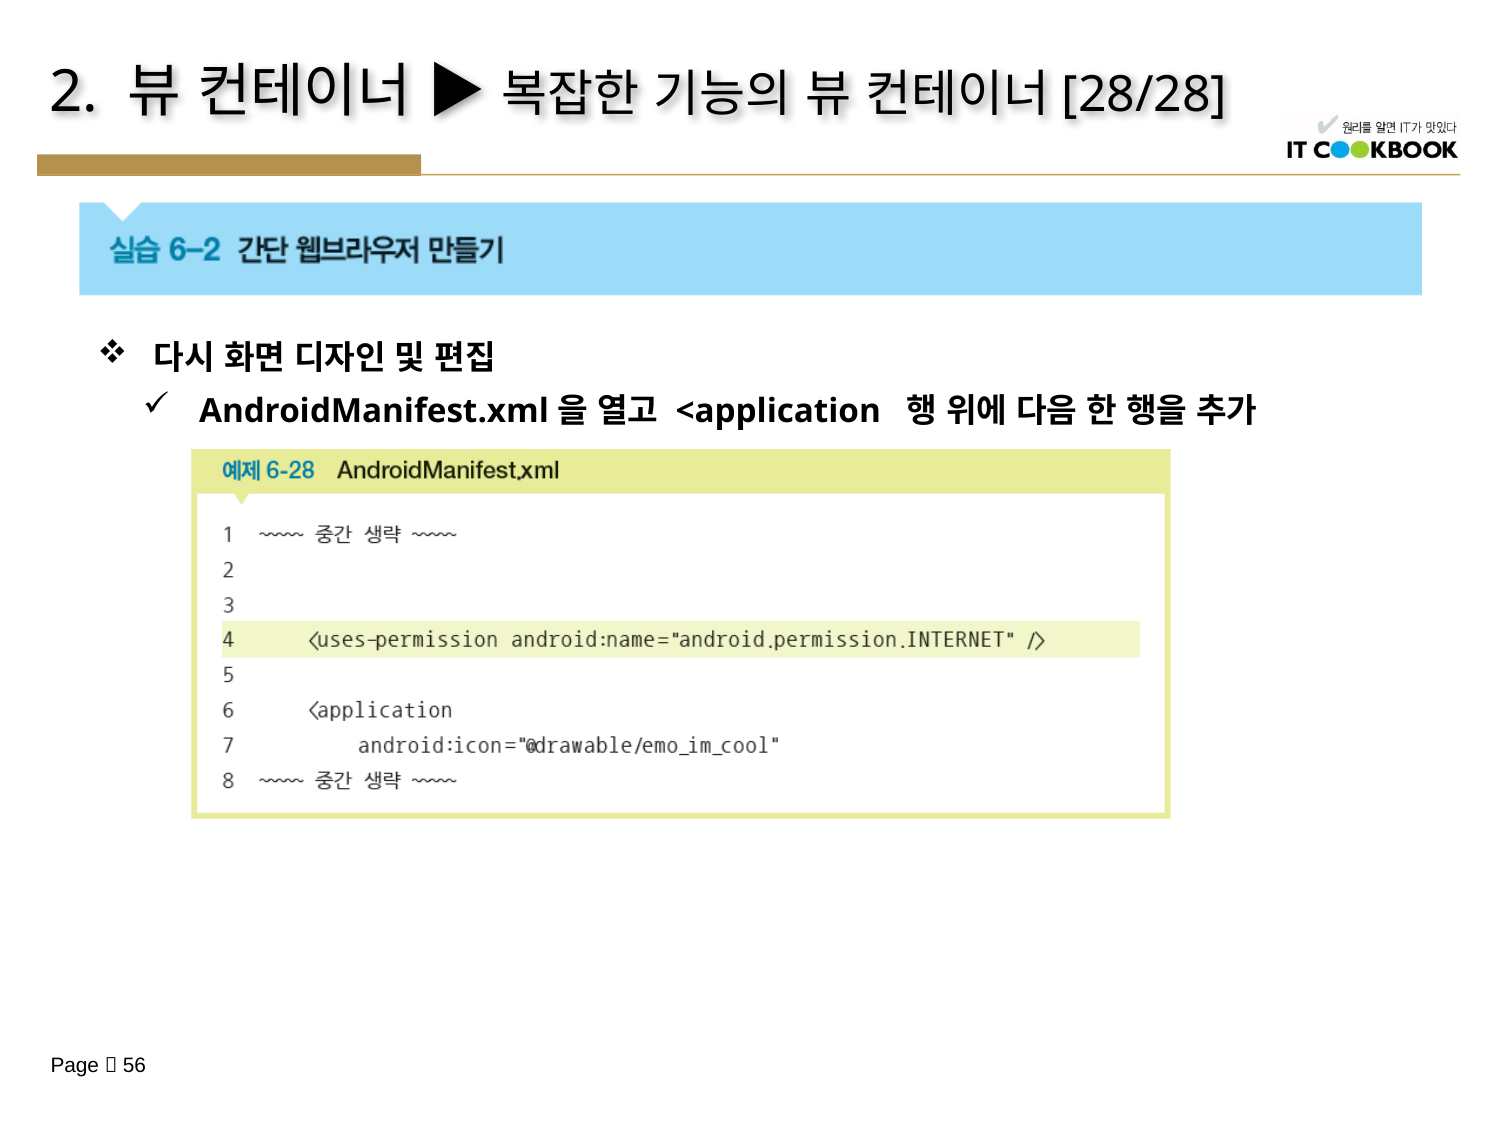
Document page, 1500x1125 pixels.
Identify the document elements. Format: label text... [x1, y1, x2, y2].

picture [77, 198, 1423, 298]
title 2. 뷰 컨테이너 ▶ 복잡한 기능의 뷰 컨테이너[28/28] [48, 53, 1448, 161]
picture [189, 449, 1173, 820]
list 다시 화면 디자인 및 편집 AndroidManifest.xml을 열고 <application 행 위에 다음 한 행을 추가 [54, 335, 1500, 1051]
picture [1448, 112, 1461, 160]
